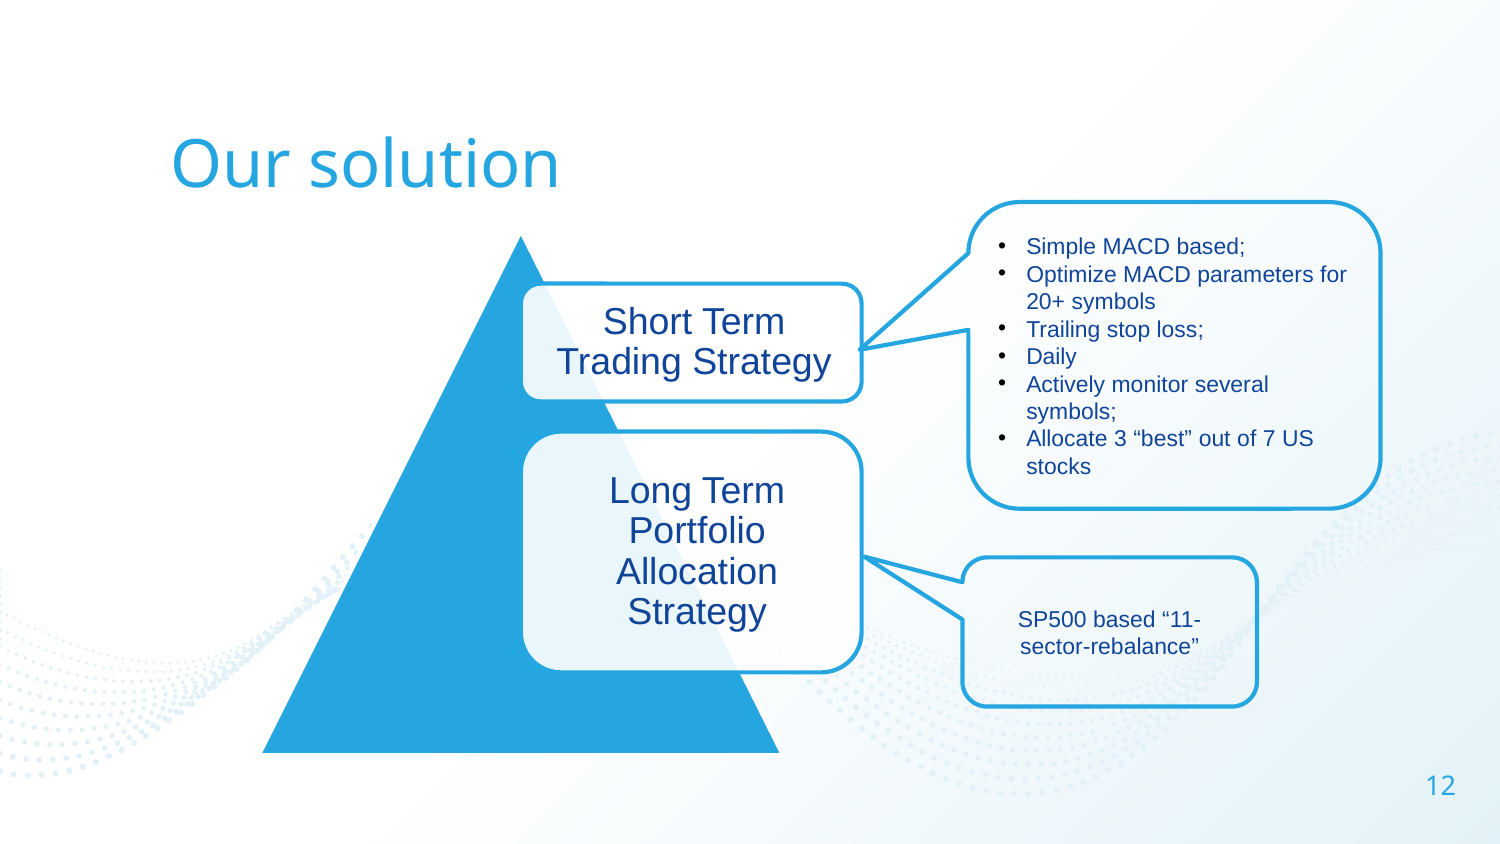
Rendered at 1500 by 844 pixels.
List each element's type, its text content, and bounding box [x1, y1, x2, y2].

title Our solution [170, 137, 1330, 203]
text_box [157, 230, 963, 756]
text_box Simple MACD based; Optimize MACD parameters for 20+ symbols Trailing stop loss; Daily Actively monitor several symbols; Allocate 3 “best” out of 7 US stocks [966, 199, 1383, 511]
text_box SP500 based “11-sector-rebalance” [966, 555, 1260, 709]
slide_number 12 [1366, 754, 1457, 819]
